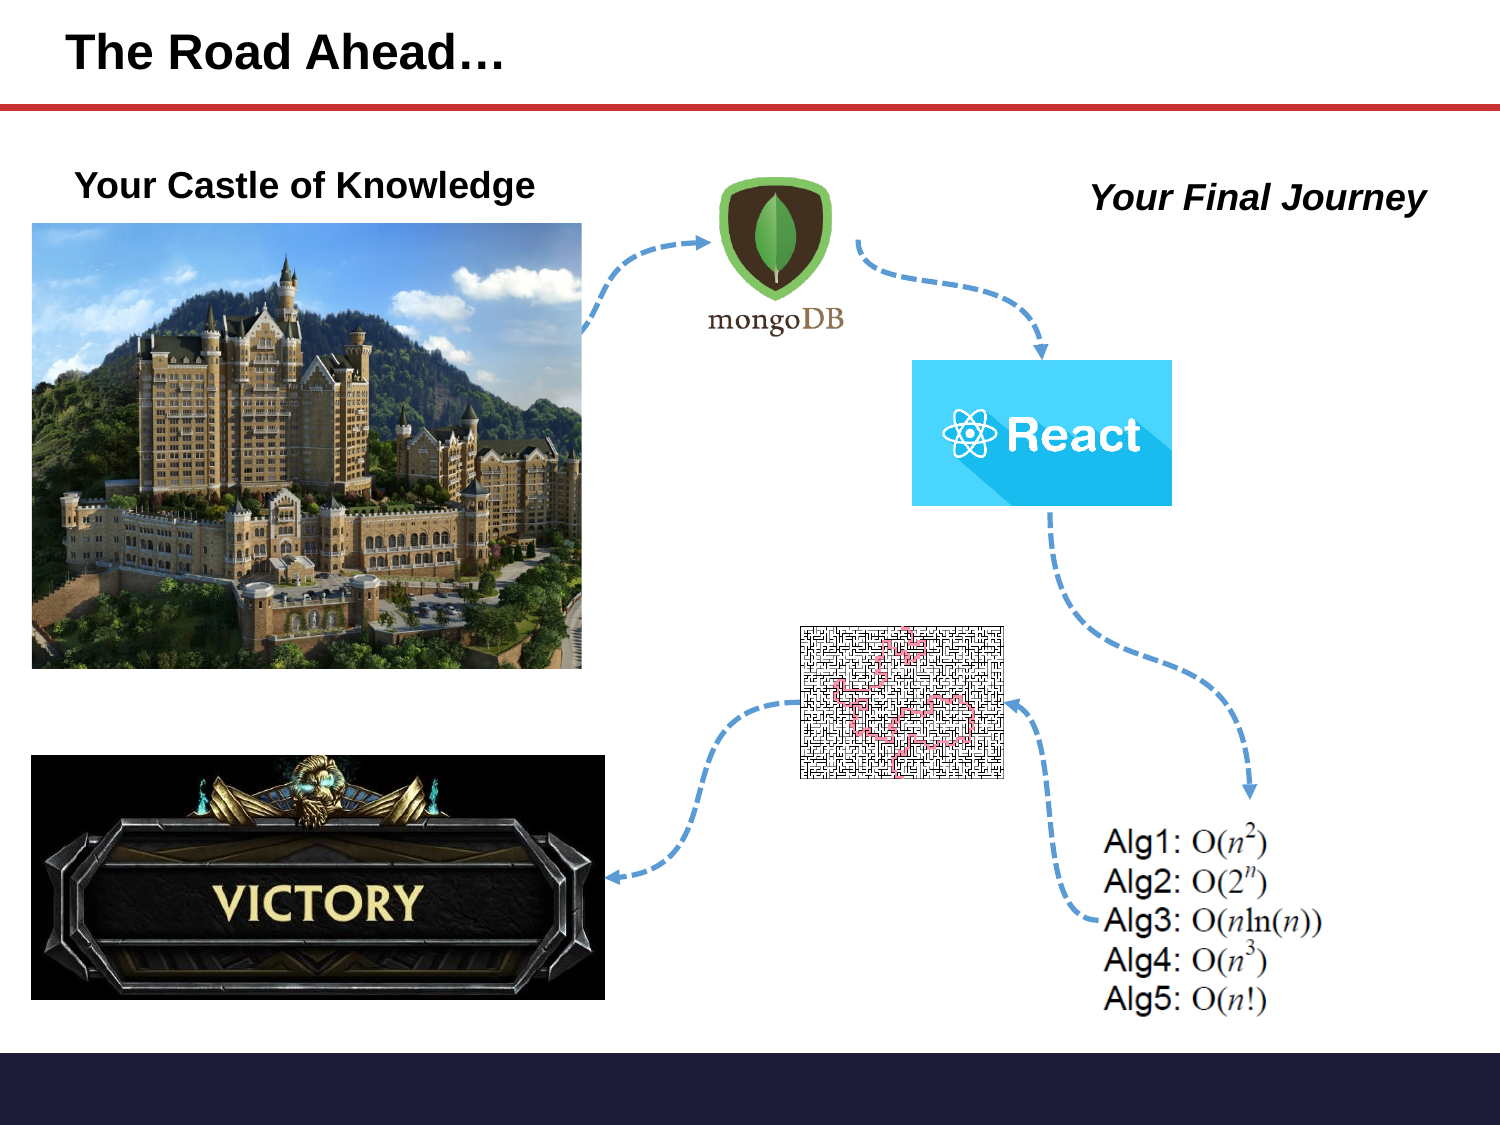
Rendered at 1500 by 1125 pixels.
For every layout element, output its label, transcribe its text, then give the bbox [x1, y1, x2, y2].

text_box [604, 702, 800, 878]
text_box Your Final Journey [1073, 165, 1450, 251]
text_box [1003, 702, 1099, 921]
picture [1098, 811, 1340, 1030]
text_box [1006, 556, 1294, 757]
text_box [858, 239, 1043, 361]
text_box Your Castle of Knowledge [59, 153, 687, 240]
picture [799, 626, 1004, 779]
picture [687, 153, 864, 361]
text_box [582, 242, 712, 362]
picture [912, 360, 1172, 506]
picture [31, 223, 582, 669]
title The Road Ahead… [50, 0, 948, 108]
picture [31, 755, 605, 1000]
